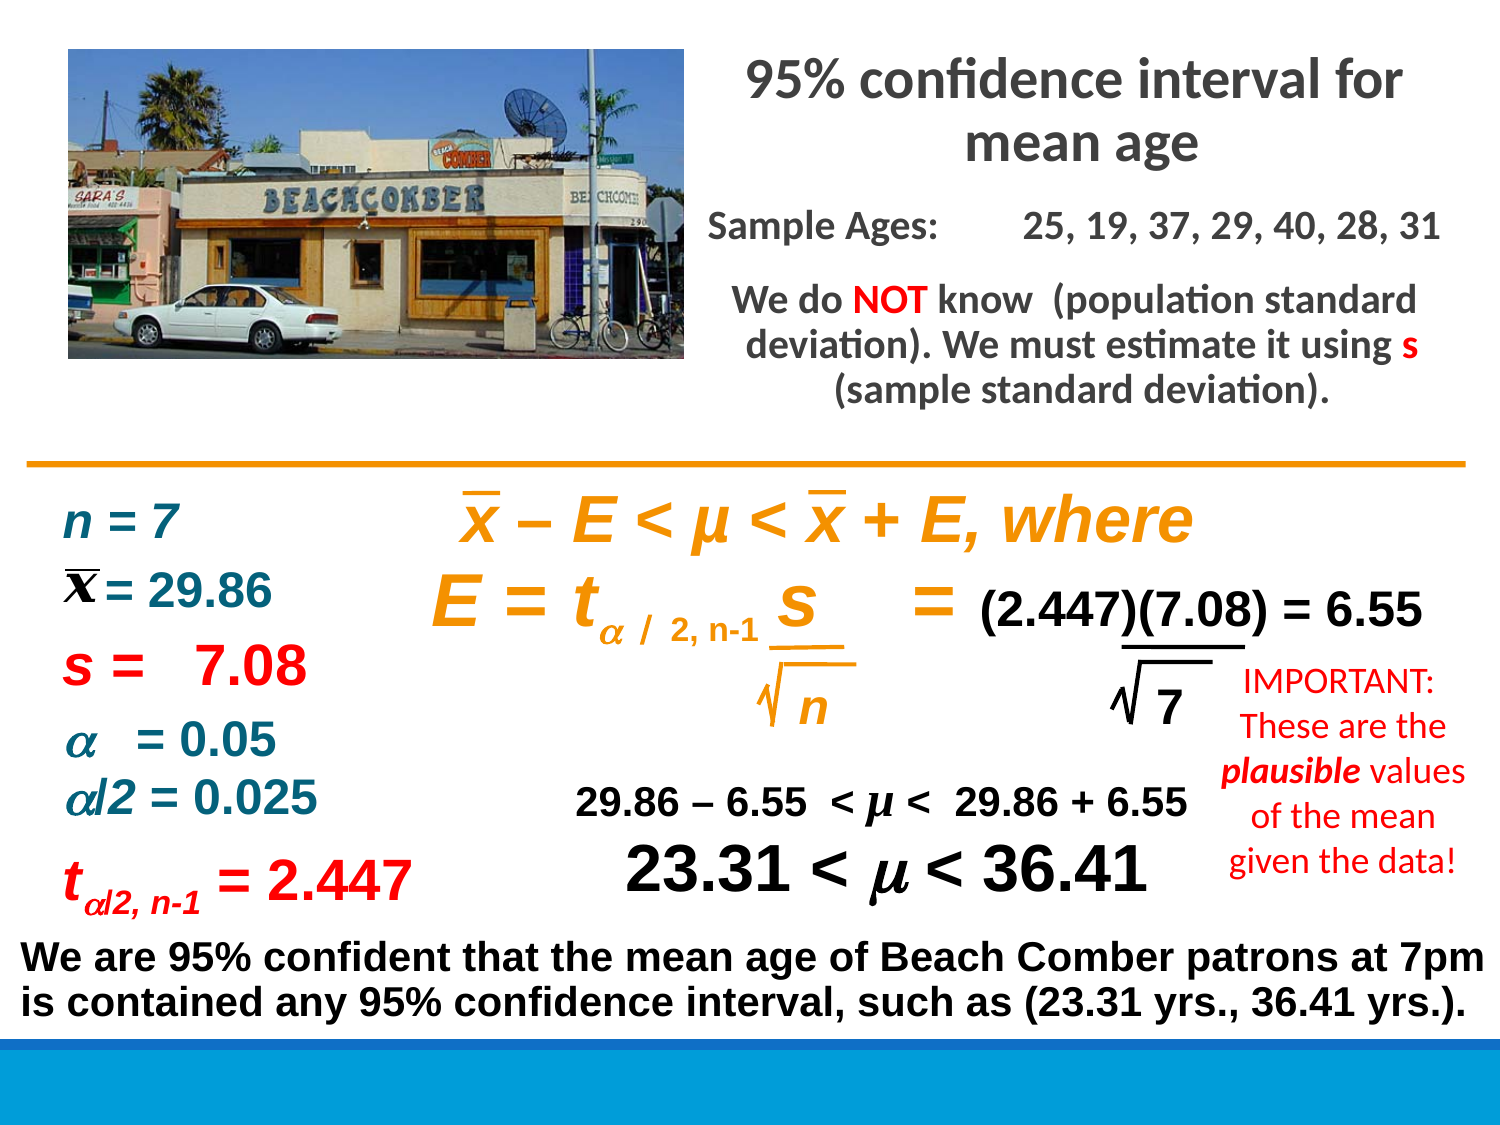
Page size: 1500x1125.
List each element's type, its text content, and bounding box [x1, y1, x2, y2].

picture [68, 49, 685, 359]
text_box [442, 467, 1214, 565]
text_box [409, 541, 1446, 743]
text_box We are 95% confident that the mean age of Beach Comber patrons at 7pm is contained any 95% confidence interval, such as (23.31 yrs., 36.41 yrs.). [5, 927, 1500, 1033]
text_box n = 7 = 29.86 s = 7.08  = 0.05 /2 = 0.025 t/2, n-1 = 2.447 [47, 487, 560, 927]
text_box IMPORTANT: These are the plausible values of the mean given the data! [1205, 648, 1482, 889]
text_box 29.86 – 6.55 < µ < 29.86 + 6.55 23.31 <  < 36.41 [560, 750, 1215, 927]
